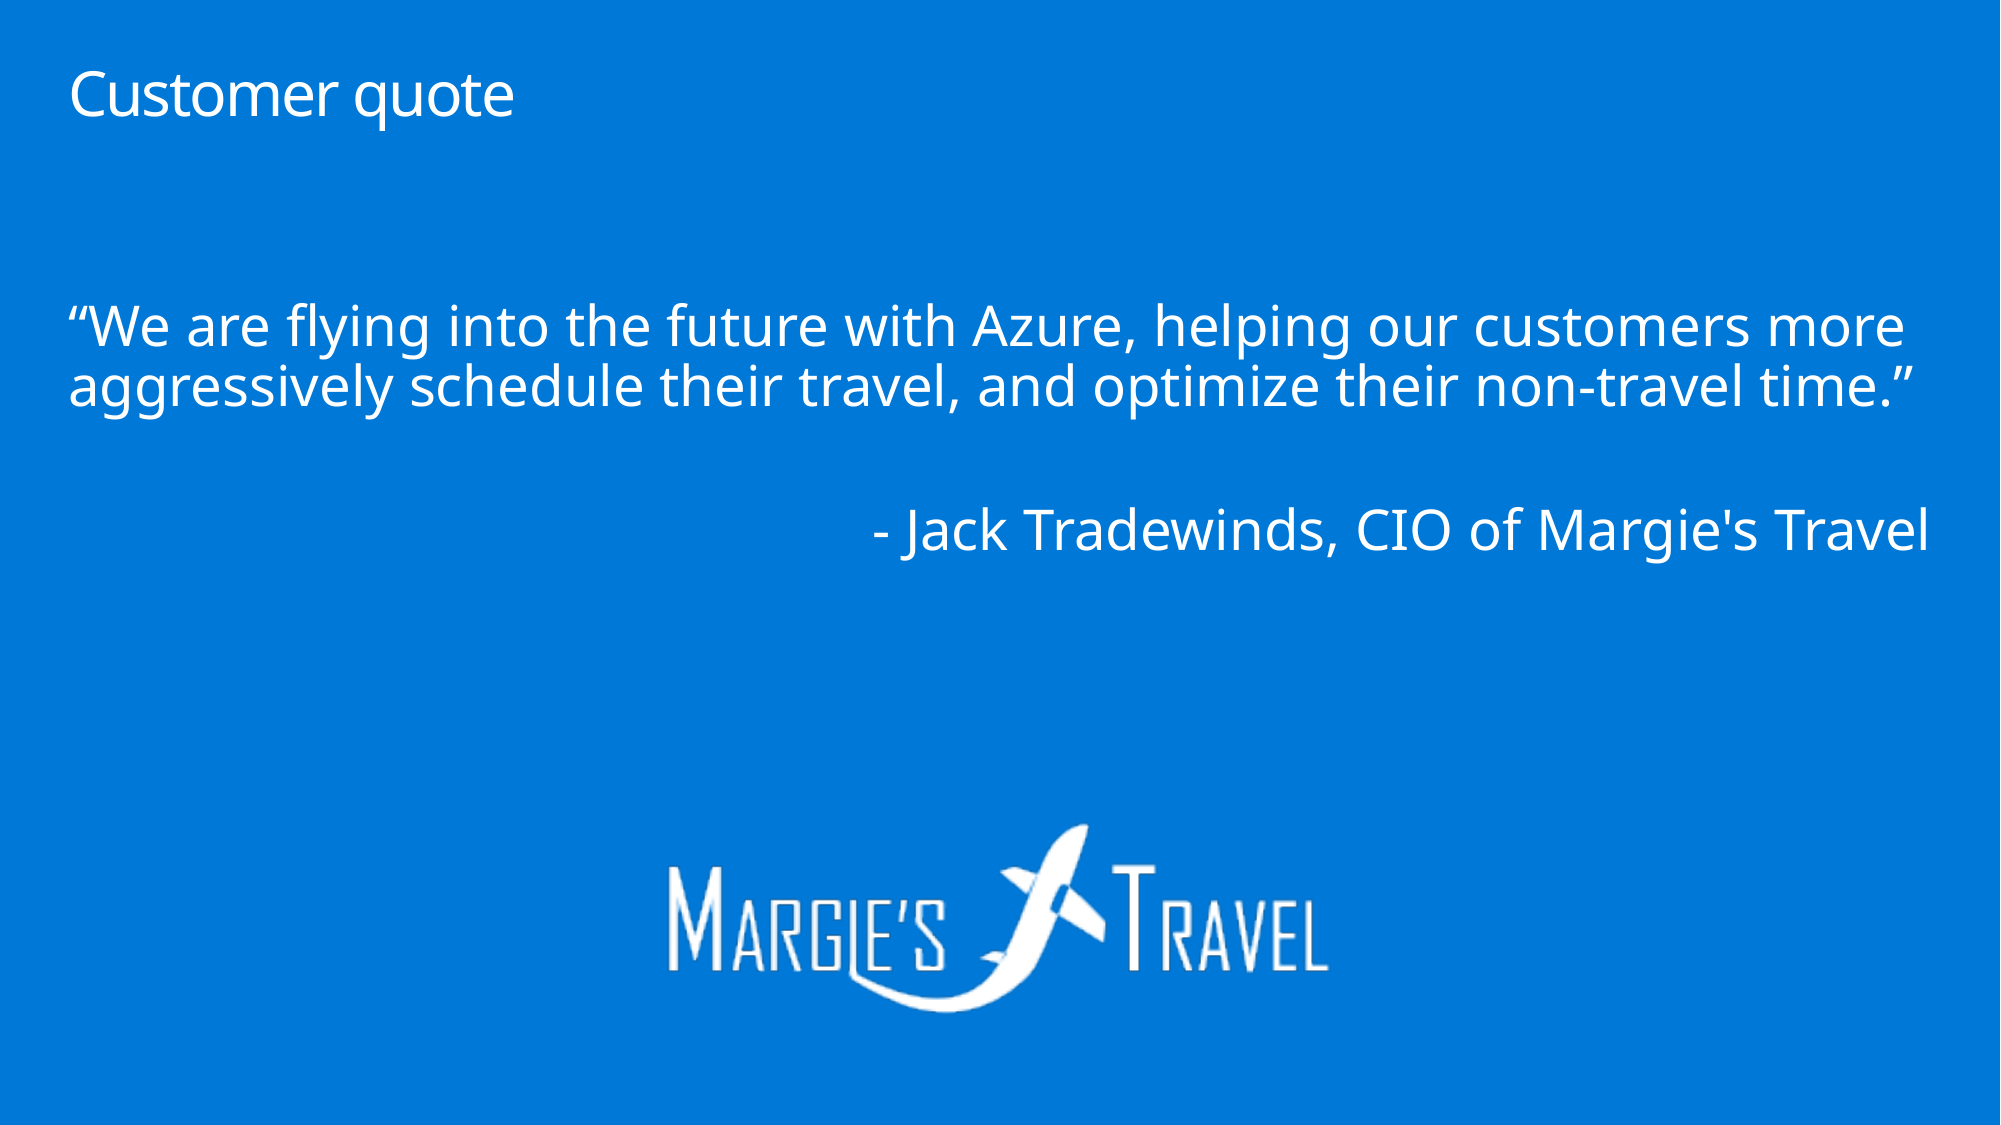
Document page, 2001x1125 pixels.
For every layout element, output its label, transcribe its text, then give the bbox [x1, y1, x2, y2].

title Customer quote [44, 47, 1957, 196]
picture [653, 811, 1346, 1028]
list “We are flying into the future with Azure, helping our customers more aggressively schedule their travel, and optimize their non-travel time.” - Jack Tradewinds, CIO of Margie's Travel [44, 282, 1956, 620]
